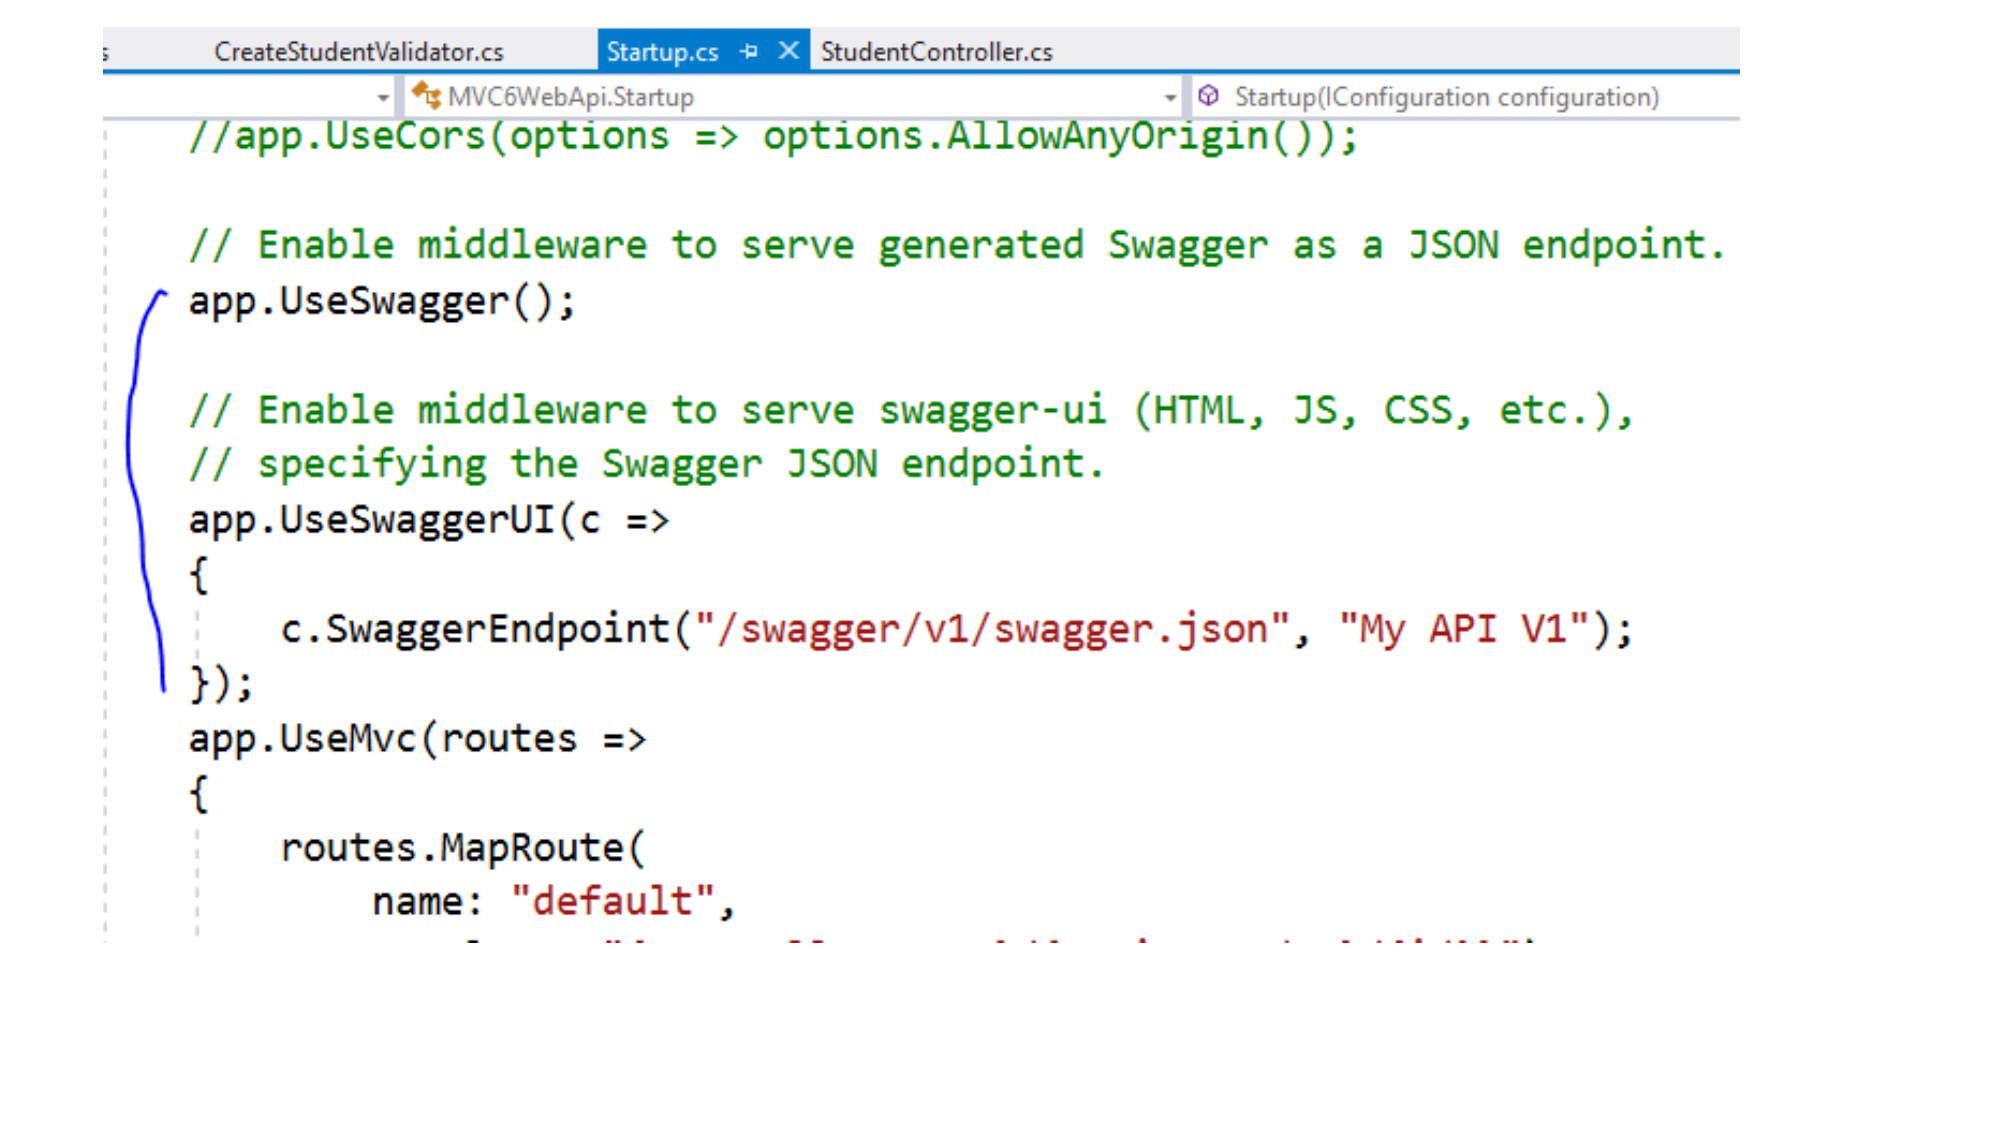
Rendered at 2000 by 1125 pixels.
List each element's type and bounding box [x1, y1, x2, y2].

picture [103, 27, 1740, 943]
